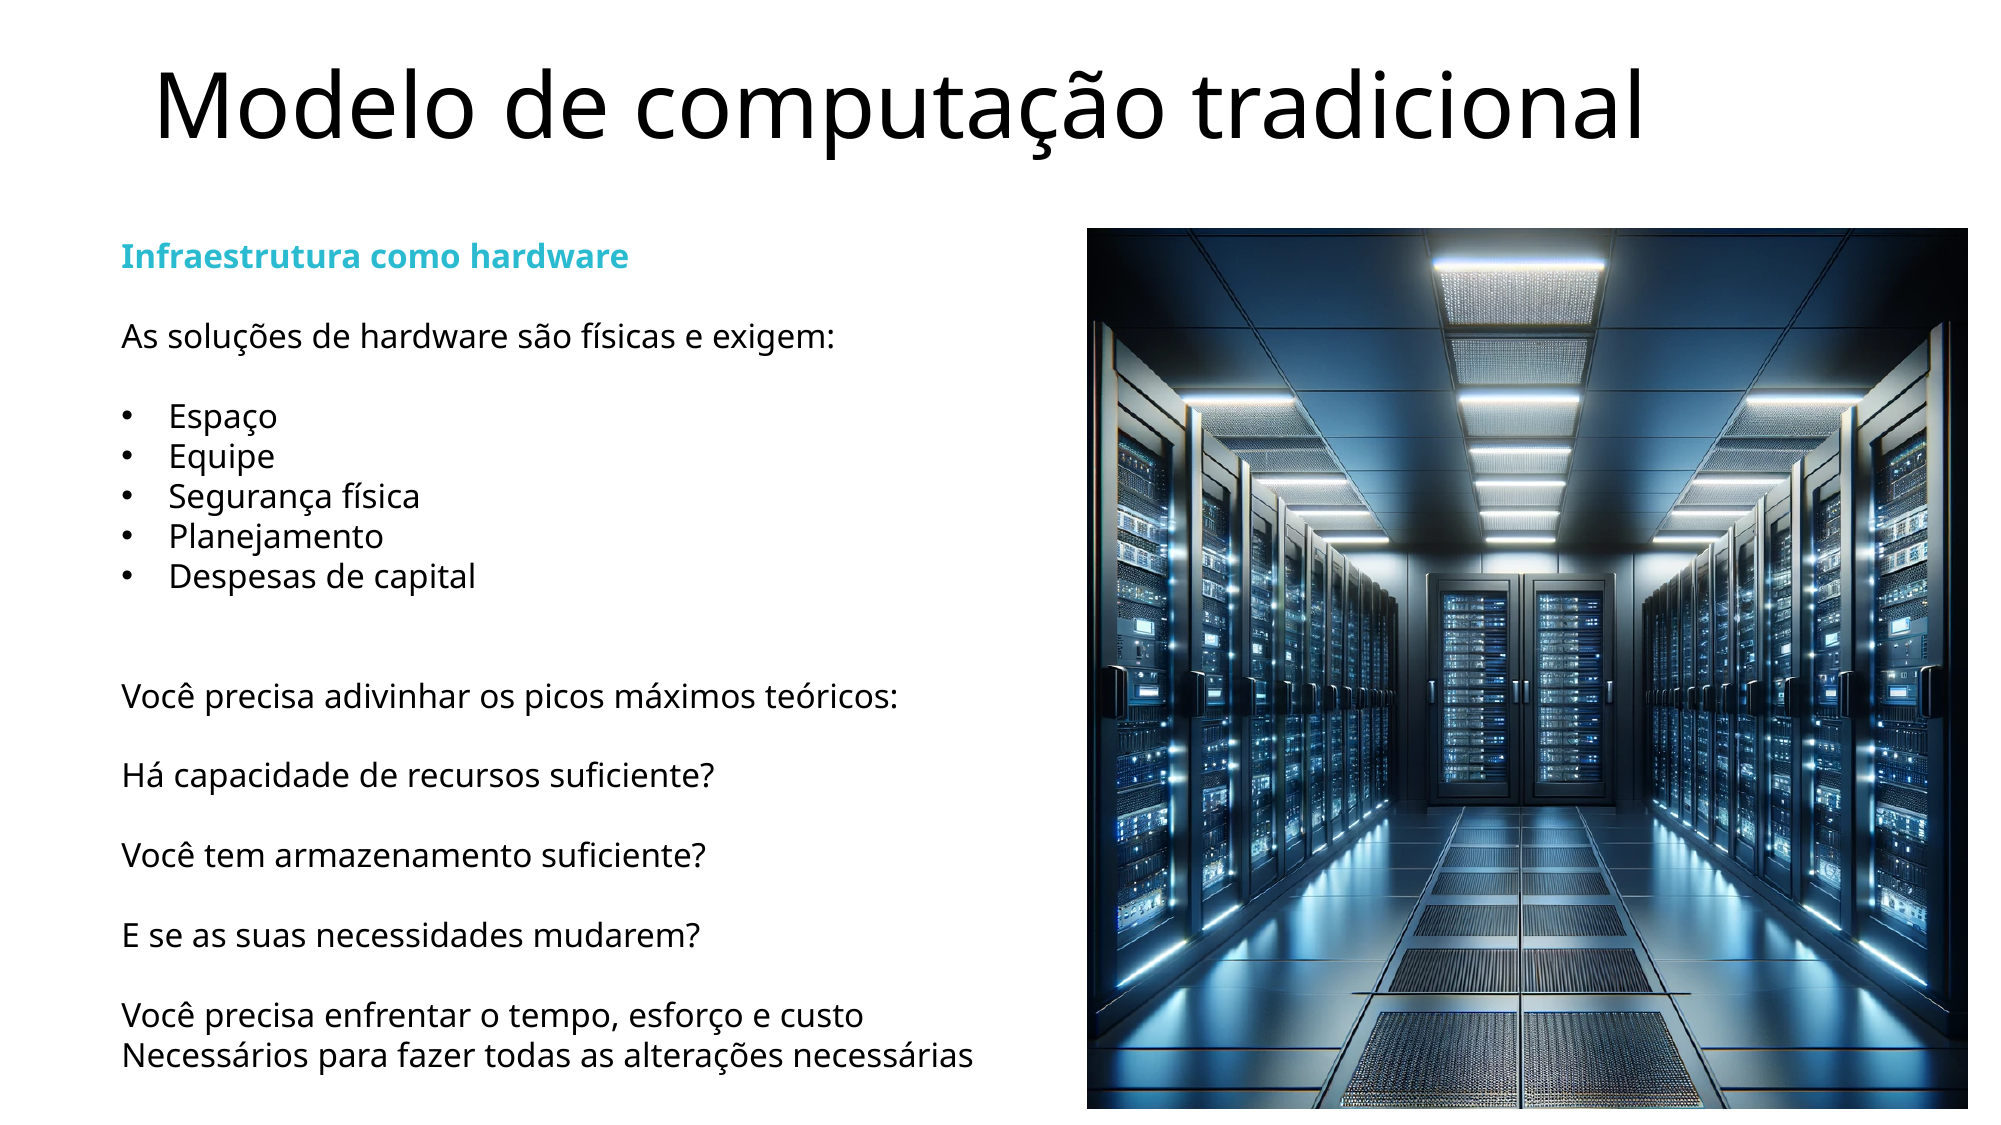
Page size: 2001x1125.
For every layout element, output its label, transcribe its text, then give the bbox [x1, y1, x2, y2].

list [1087, 228, 1968, 1109]
title Modelo de computação tradicional [137, 0, 1863, 218]
text_box Infraestrutura como hardware As soluções de hardware são físicas e exigem: Espaço Equipe Segurança física Planejamento Despesas de capital Você precisa adivinhar os picos máximos teóricos: Há capacidade de recursos suficiente? Você tem armazenamento suficiente? E se as suas necessidades mudarem? Você precisa enfrentar o tempo, esforço e custo Necessários para fazer todas as alterações necessárias [106, 228, 991, 1082]
